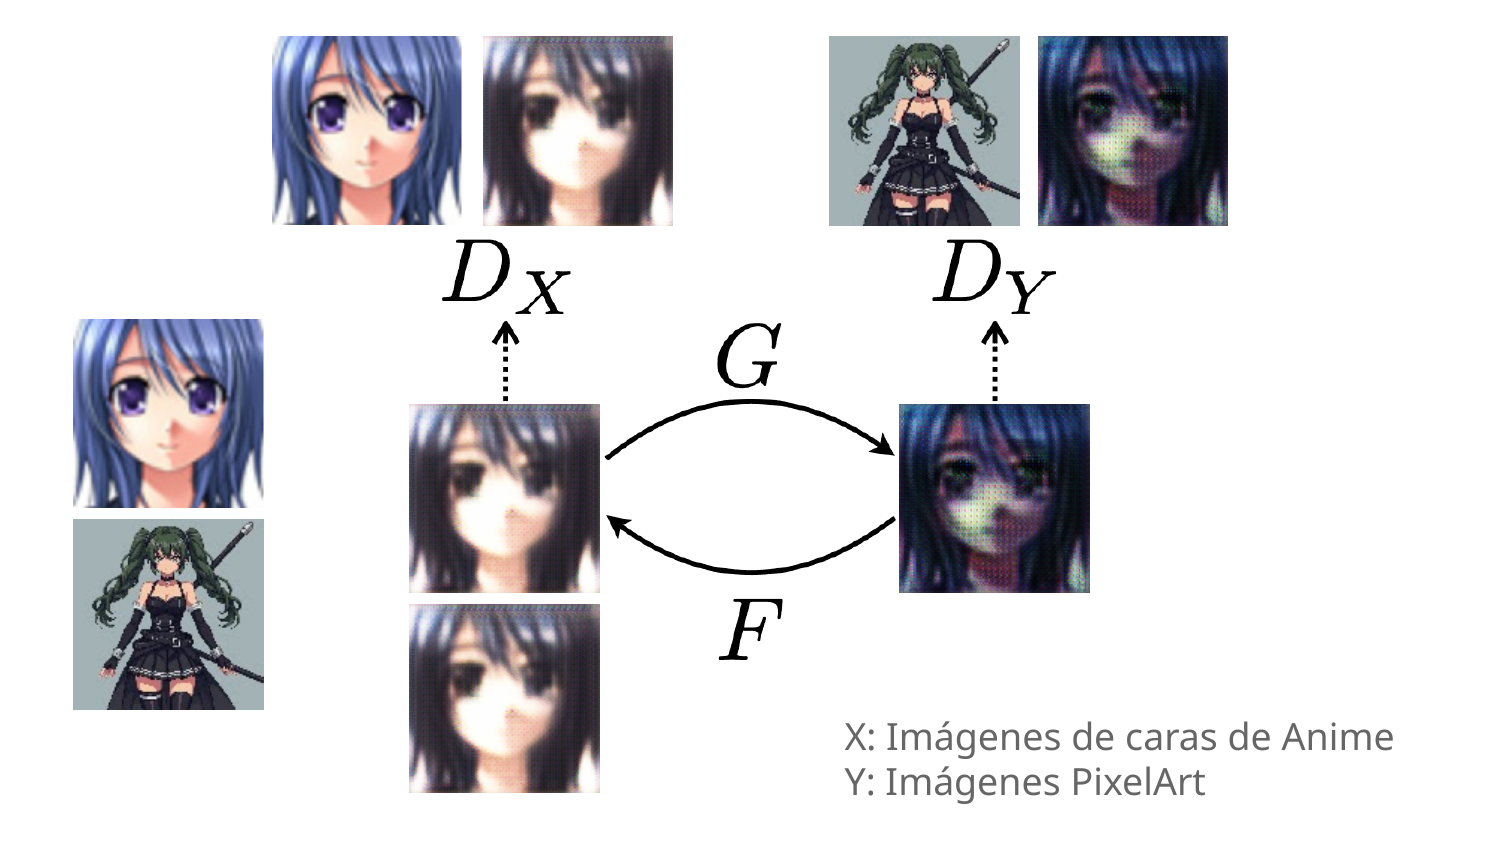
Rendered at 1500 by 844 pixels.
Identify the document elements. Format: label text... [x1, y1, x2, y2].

picture [73, 519, 264, 710]
text_box X: Imágenes de caras de Anime Y: Imágenes PixelArt [829, 697, 1453, 818]
picture [271, 35, 1229, 794]
picture [73, 319, 264, 509]
